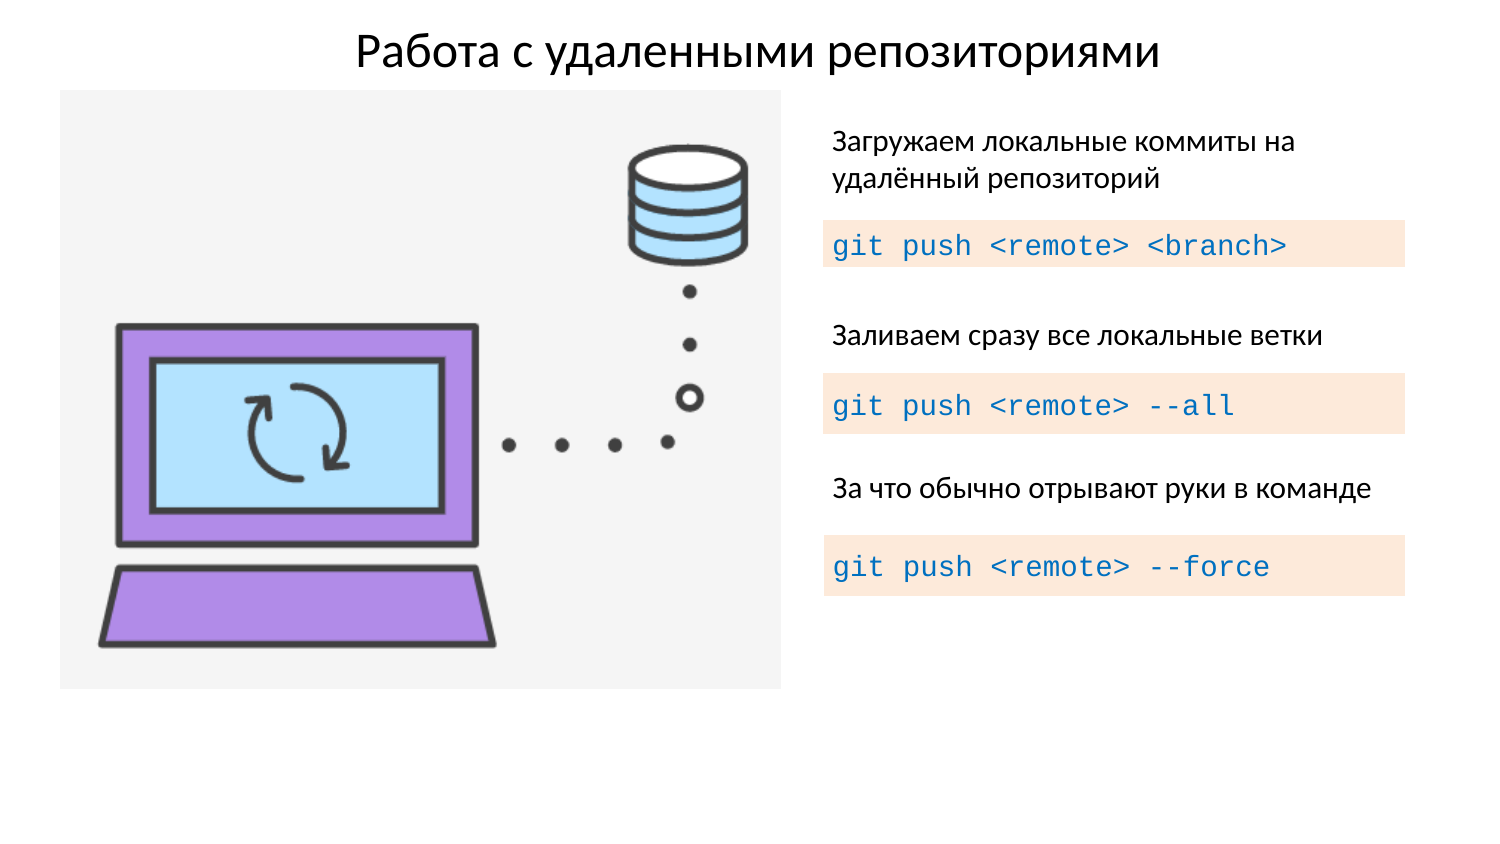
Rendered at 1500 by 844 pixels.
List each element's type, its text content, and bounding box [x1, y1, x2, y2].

picture [59, 89, 781, 689]
text_box git push <remote> --all [819, 369, 1409, 438]
text_box git push <remote> --force [819, 530, 1409, 600]
text_box Работа с удаленными репозиториями [340, 10, 1177, 86]
text_box Заливаем сразу все локальные ветки [820, 308, 1407, 358]
text_box git push <remote> <branch> [819, 216, 1409, 271]
text_box Загружаем локальные коммиты на удалённый репозиторий [820, 114, 1407, 201]
text_box За что обычно отрывают руки в команде [821, 462, 1408, 511]
